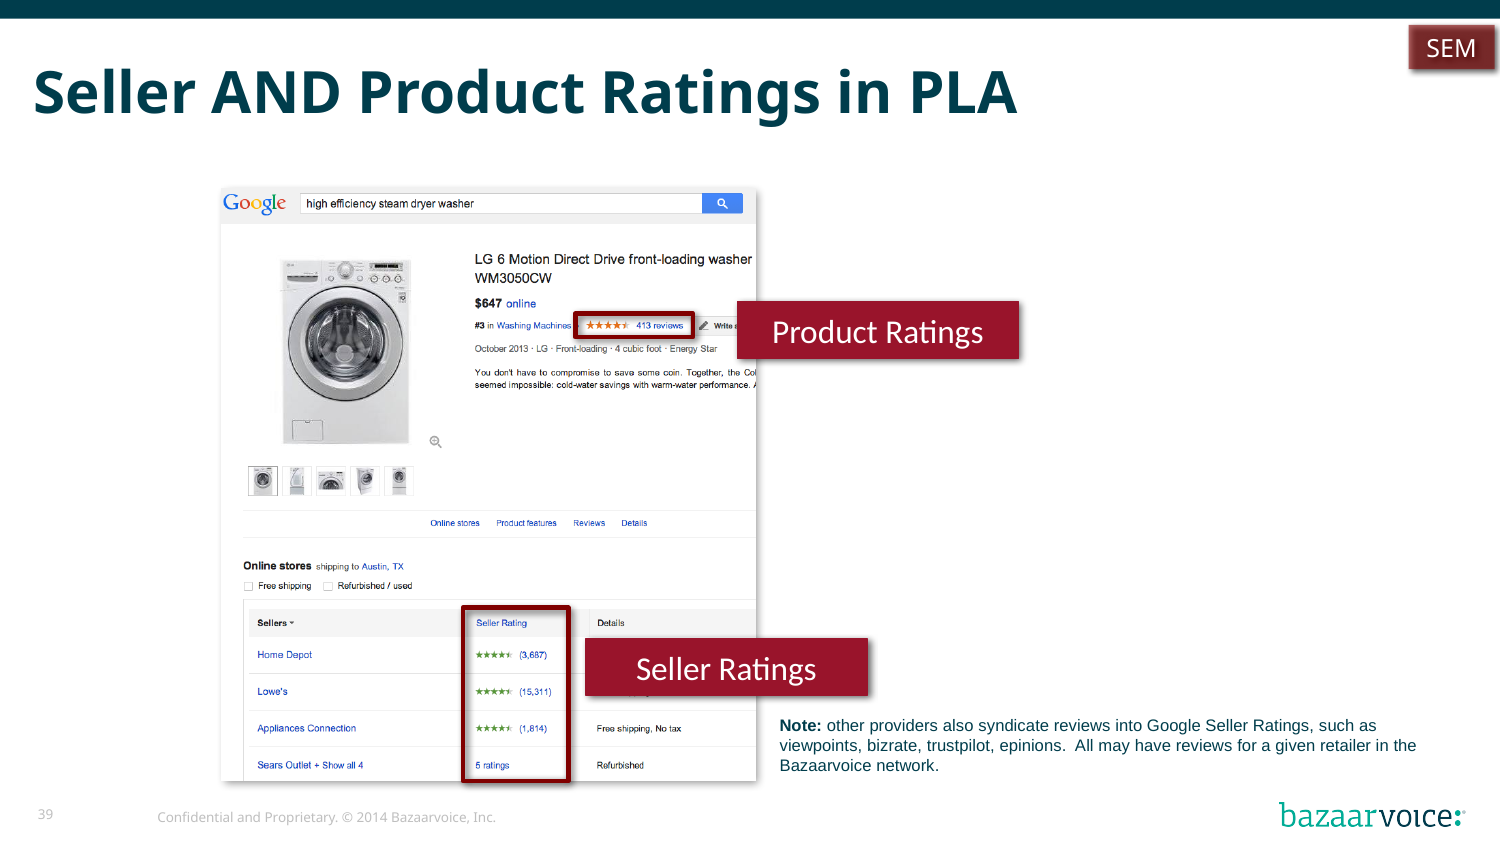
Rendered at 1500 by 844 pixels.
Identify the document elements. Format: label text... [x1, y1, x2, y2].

text_box Seller Ratings [764, 638, 868, 696]
text_box SEM [1408, 24, 1495, 70]
picture [221, 188, 756, 782]
title Seller AND Product Ratings in PLA [18, 47, 1443, 189]
text_box Note: other providers also syndicate reviews into Google Seller Ratings, such as viewpoints, bizrate, trustpilot, epinions. All may have reviews for a given retailer in the Bazaarvoice network. [764, 707, 1460, 782]
picture [1279, 802, 1466, 827]
picture [1400, 812, 1408, 824]
text_box Product Ratings [764, 301, 1019, 359]
